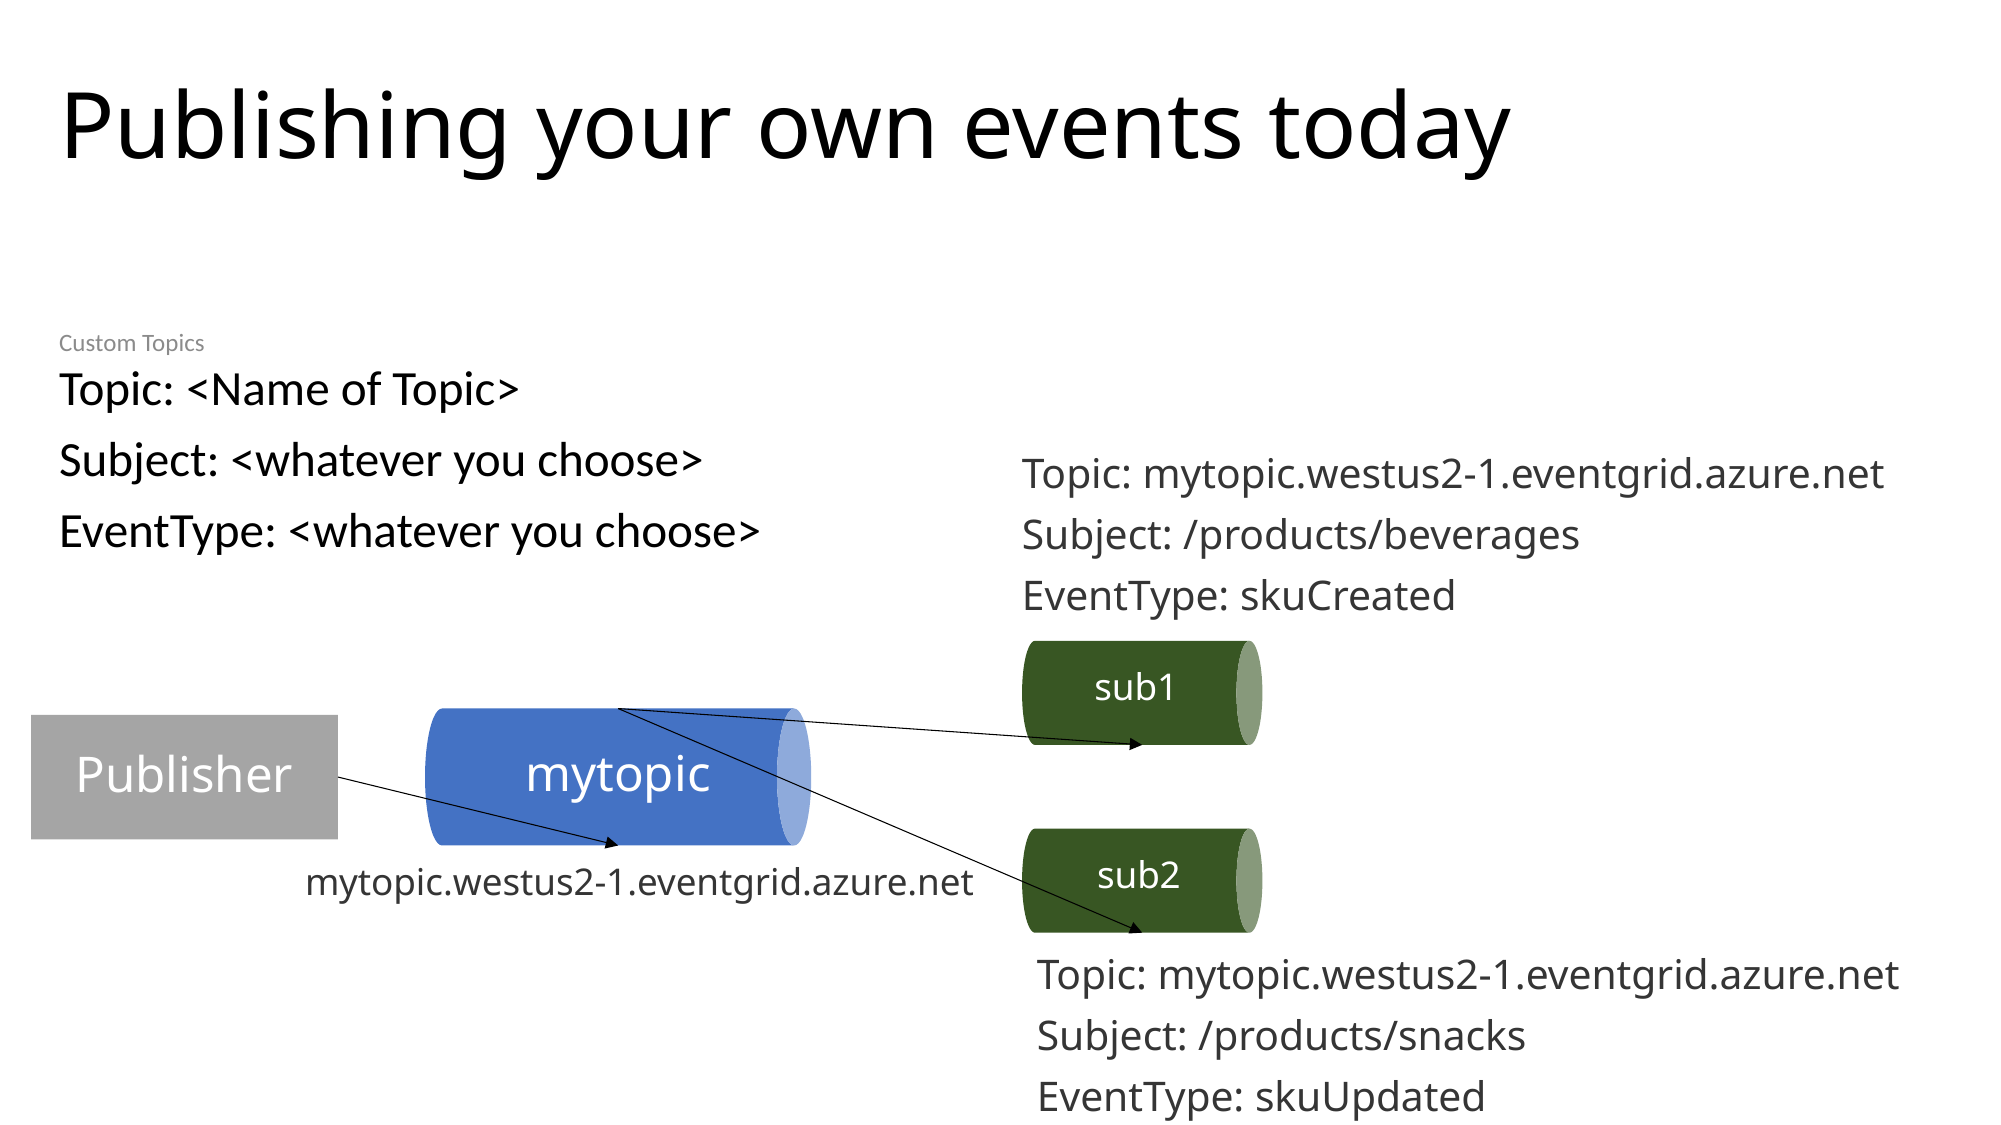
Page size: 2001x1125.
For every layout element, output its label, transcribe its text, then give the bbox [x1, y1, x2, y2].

text_box Topic: mytopic.westus2-1.eventgrid.azure.net Subject: /products/beverages EventType: skuCreated [1007, 440, 2000, 627]
text_box Custom Topics Topic: <Name of Topic> Subject: <whatever you choose> EventType: <whatever you choose> [44, 232, 1956, 694]
text_box [425, 800, 605, 844]
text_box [811, 692, 1022, 777]
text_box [1021, 828, 1263, 933]
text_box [811, 777, 1022, 881]
text_box mytopic.westus2-1.eventgrid.azure.net [275, 844, 1004, 924]
text_box [424, 707, 805, 814]
text_box Publisher [31, 714, 338, 840]
text_box [545, 762, 792, 844]
text_box Topic: mytopic.westus2-1.eventgrid.azure.net Subject: /products/snacks EventType: skuUpdated [1022, 940, 2000, 1125]
title Publishing your own events today [44, 50, 1957, 209]
text_box mytopic [496, 725, 740, 826]
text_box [1021, 640, 1263, 745]
